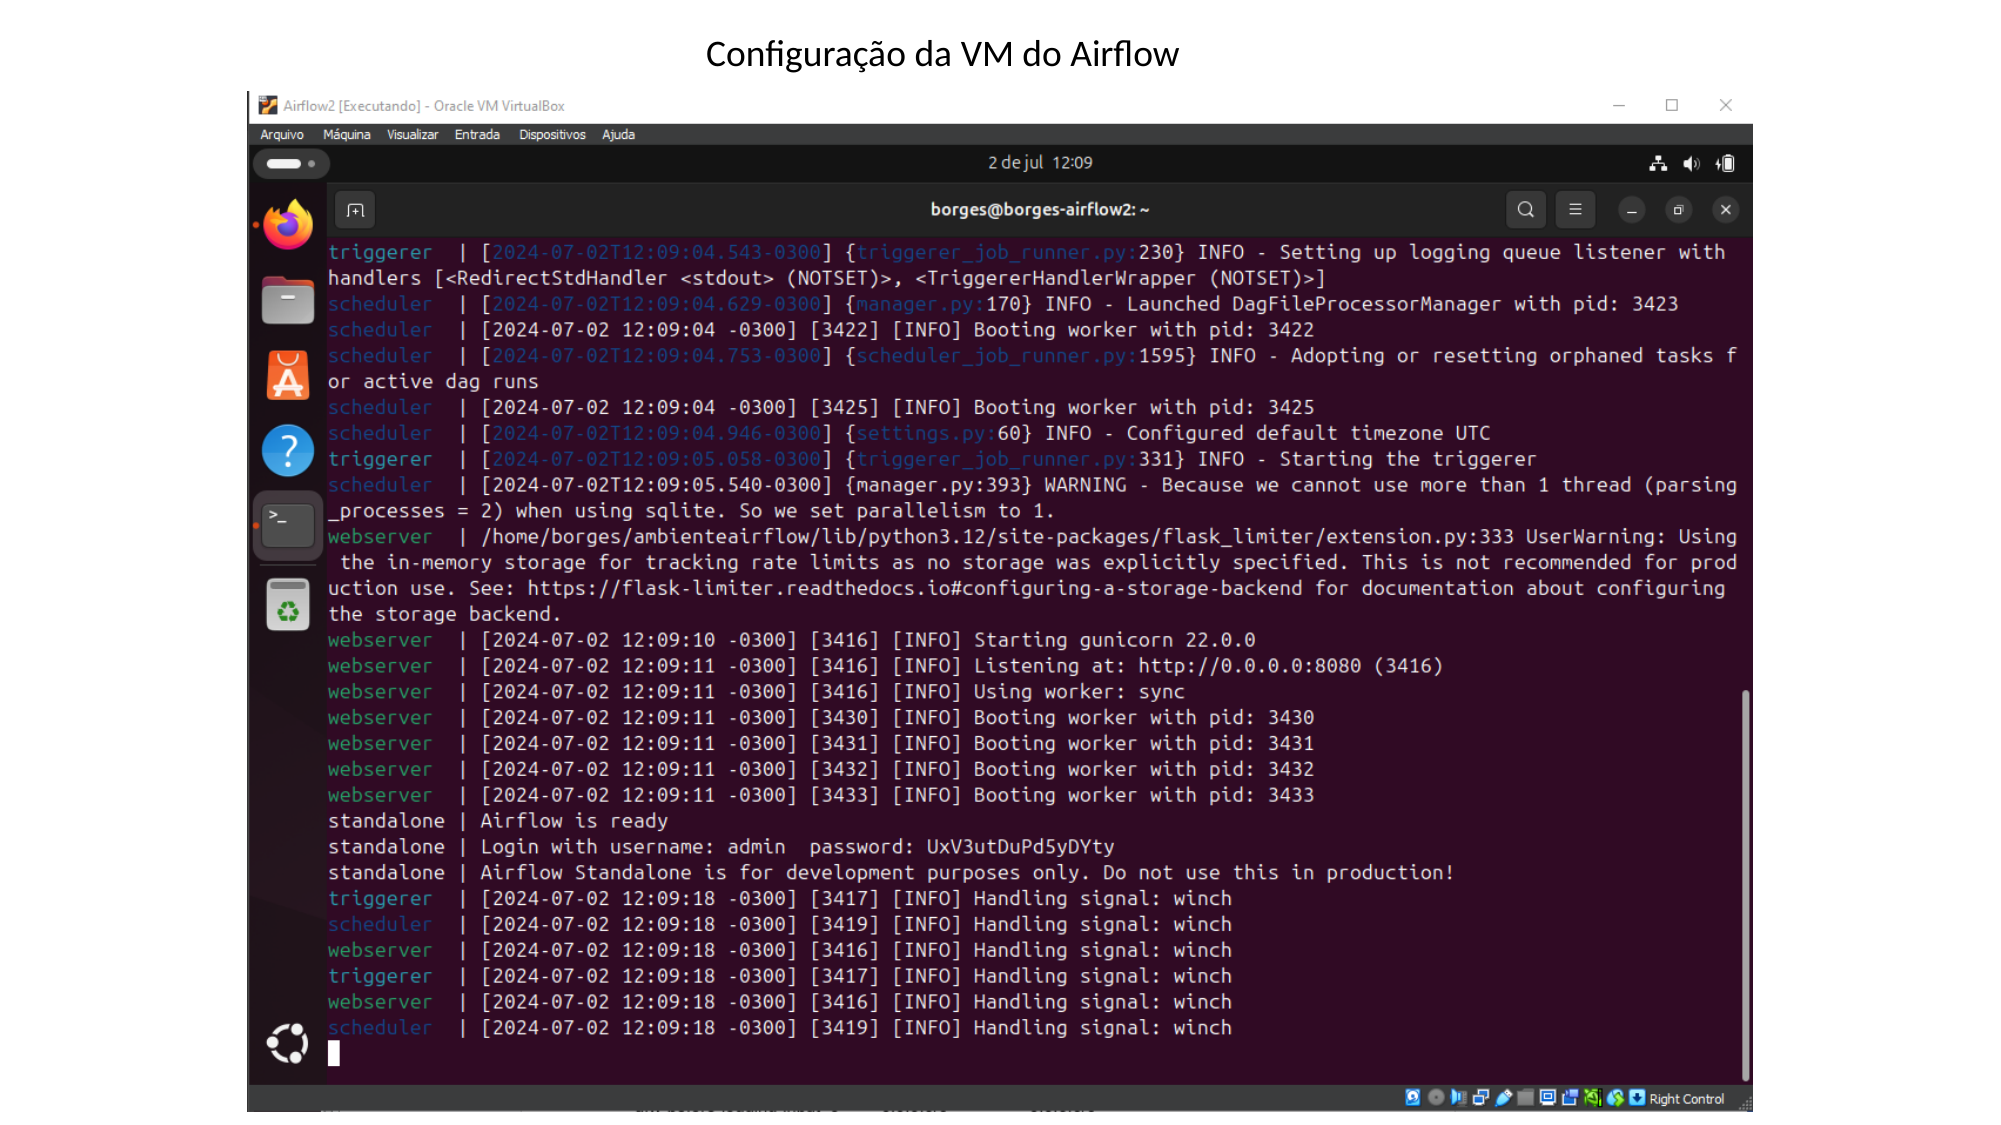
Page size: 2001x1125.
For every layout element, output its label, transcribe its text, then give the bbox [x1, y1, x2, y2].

text_box Configuração da VM do Airflow [691, 21, 1202, 82]
picture [247, 91, 1753, 1112]
